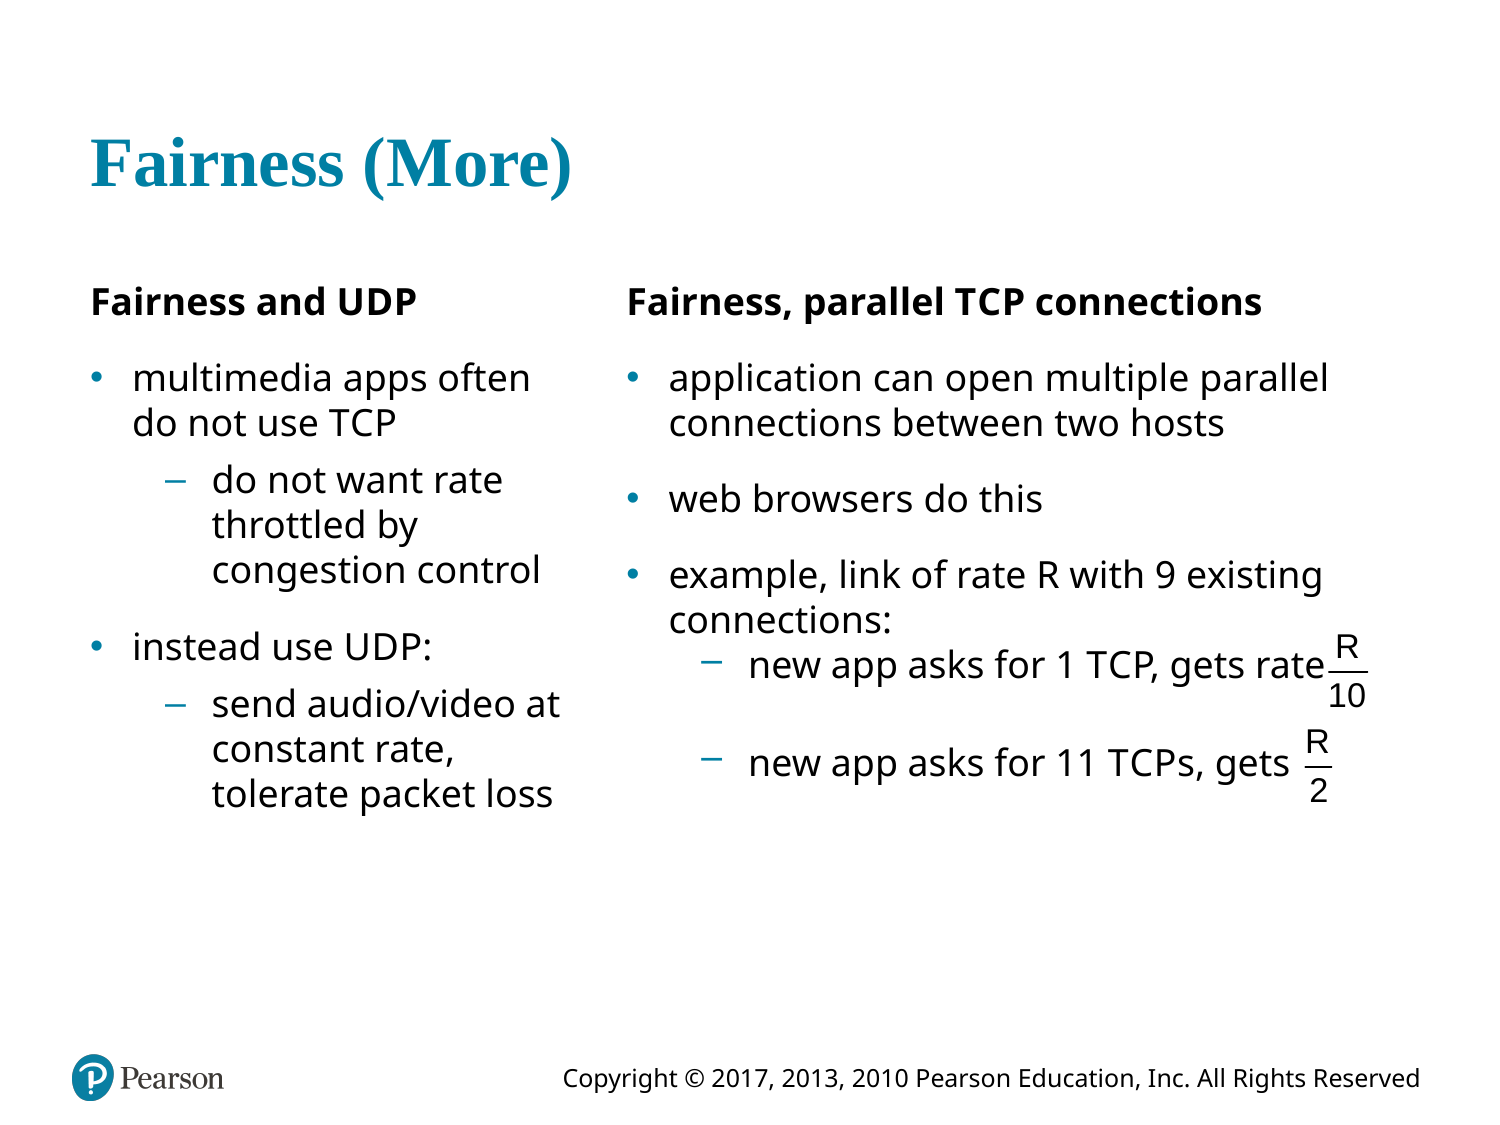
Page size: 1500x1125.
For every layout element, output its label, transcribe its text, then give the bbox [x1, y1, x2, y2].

list Fairness, parallel T C P connections application can open multiple parallel connections between two hosts web browsers do this example, link of rate R with 9 existing connections: new app asks for 1 T C P, gets rate [611, 262, 1386, 701]
list new app asks for 11 T C P s, gets [611, 700, 1314, 780]
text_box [1299, 720, 1340, 810]
picture [72, 1054, 88, 1070]
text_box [1322, 625, 1375, 716]
list Fairness and U D P multimedia apps often do not use T C P do not want rate throttled by congestion control instead use U D P: send audio/video at constant rate, tolerate packet loss [75, 262, 587, 931]
picture [72, 1087, 83, 1101]
picture [98, 1054, 224, 1101]
picture [80, 1063, 106, 1088]
title Fairness (More) [75, 0, 1425, 216]
